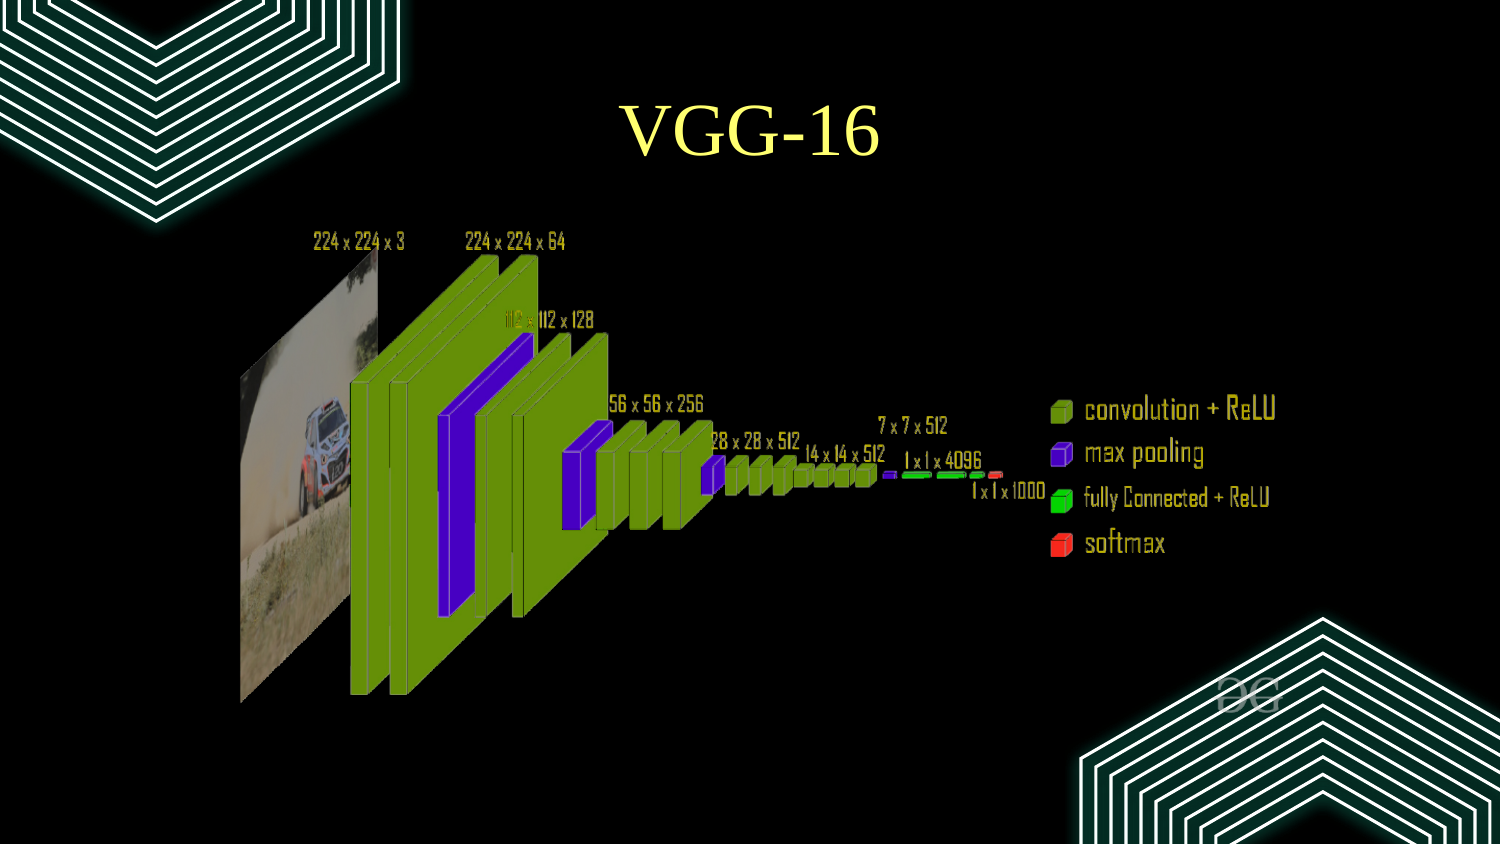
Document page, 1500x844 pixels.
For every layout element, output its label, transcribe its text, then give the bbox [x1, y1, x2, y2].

picture [182, 227, 1296, 718]
title VGG-16 [113, 79, 1387, 172]
